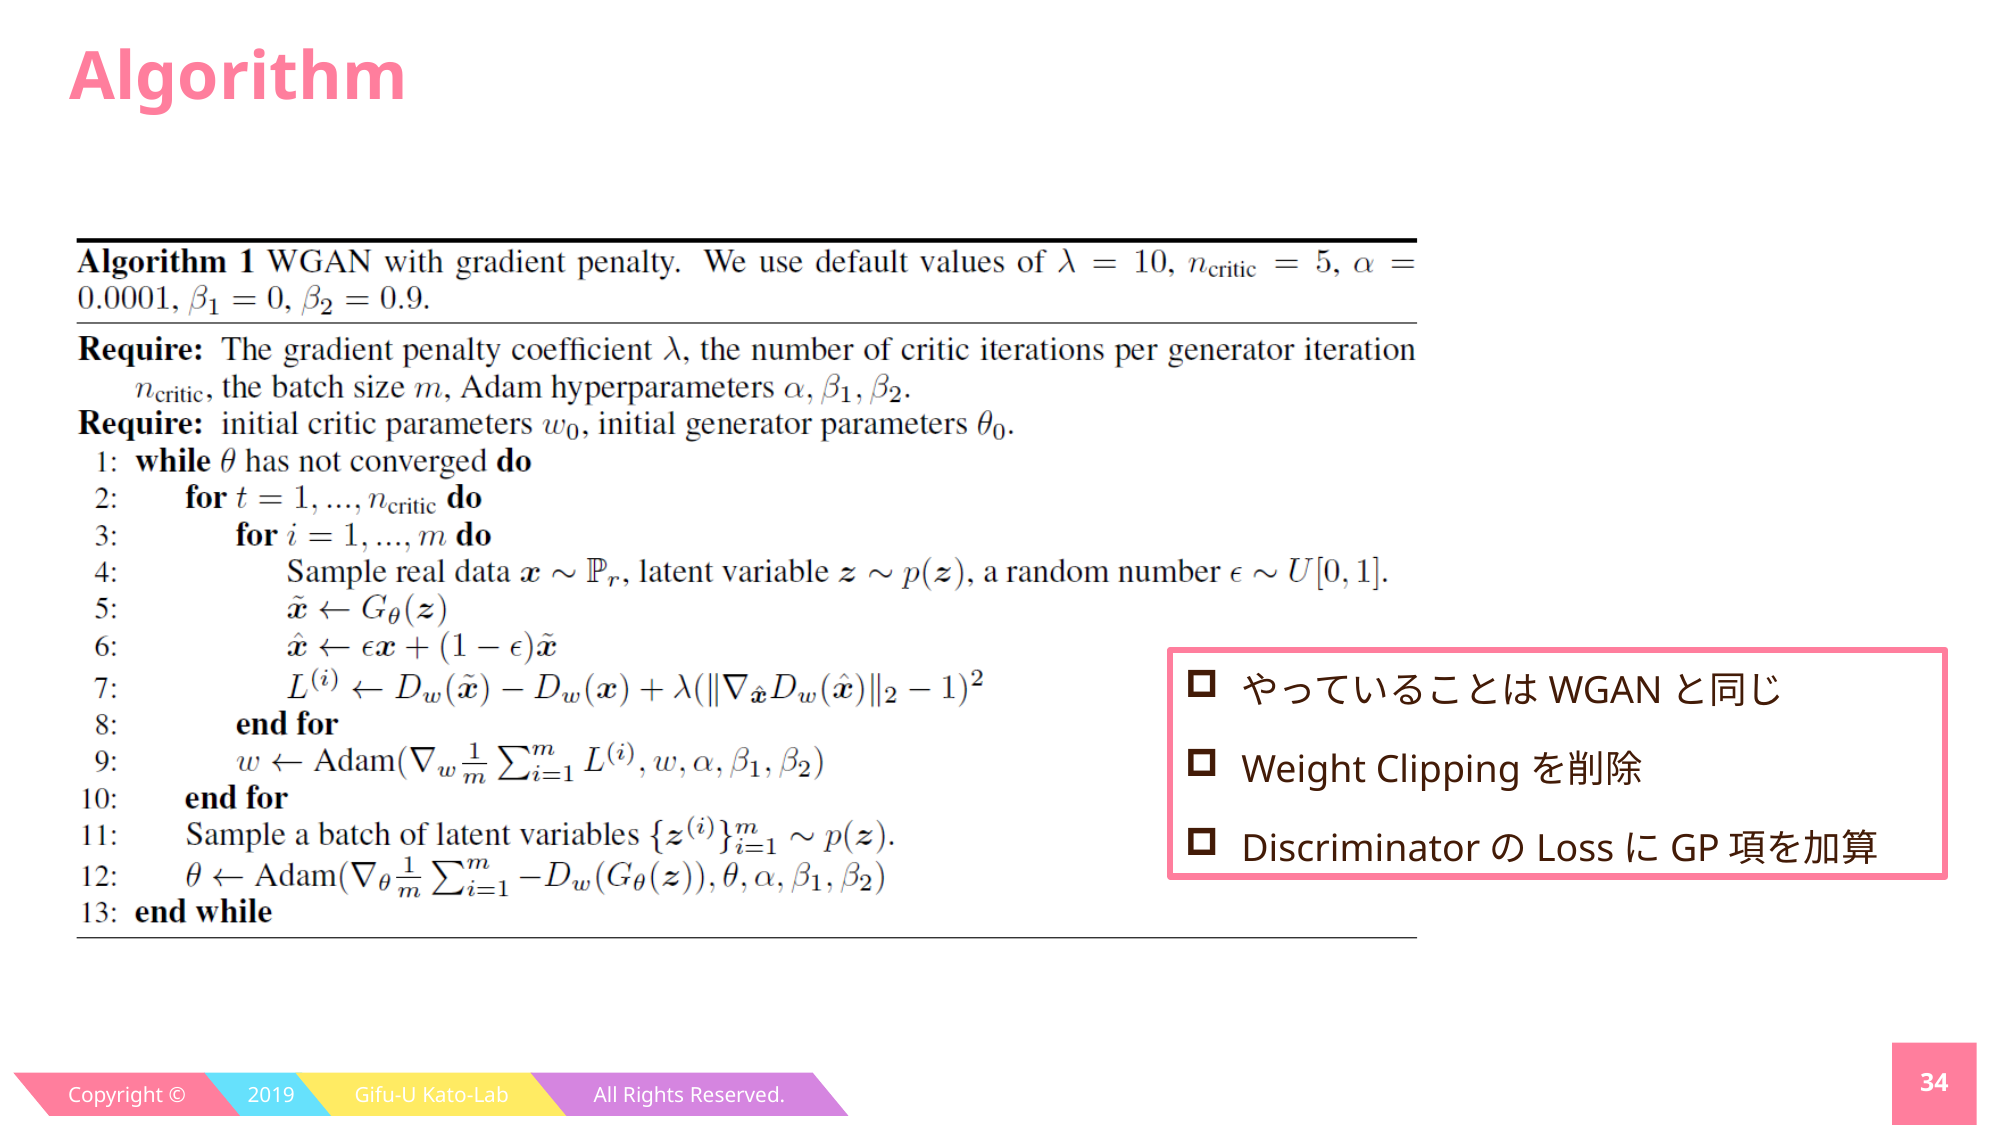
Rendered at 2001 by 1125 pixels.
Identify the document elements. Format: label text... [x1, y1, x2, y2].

title Algorithm [54, 33, 1946, 123]
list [54, 228, 1467, 960]
text_box やっていることはWGANと同じ Weight Clippingを削除 DiscriminatorのLossにGP項を加算 [1467, 649, 1946, 877]
slide_number 34 [1900, 1053, 1968, 1114]
